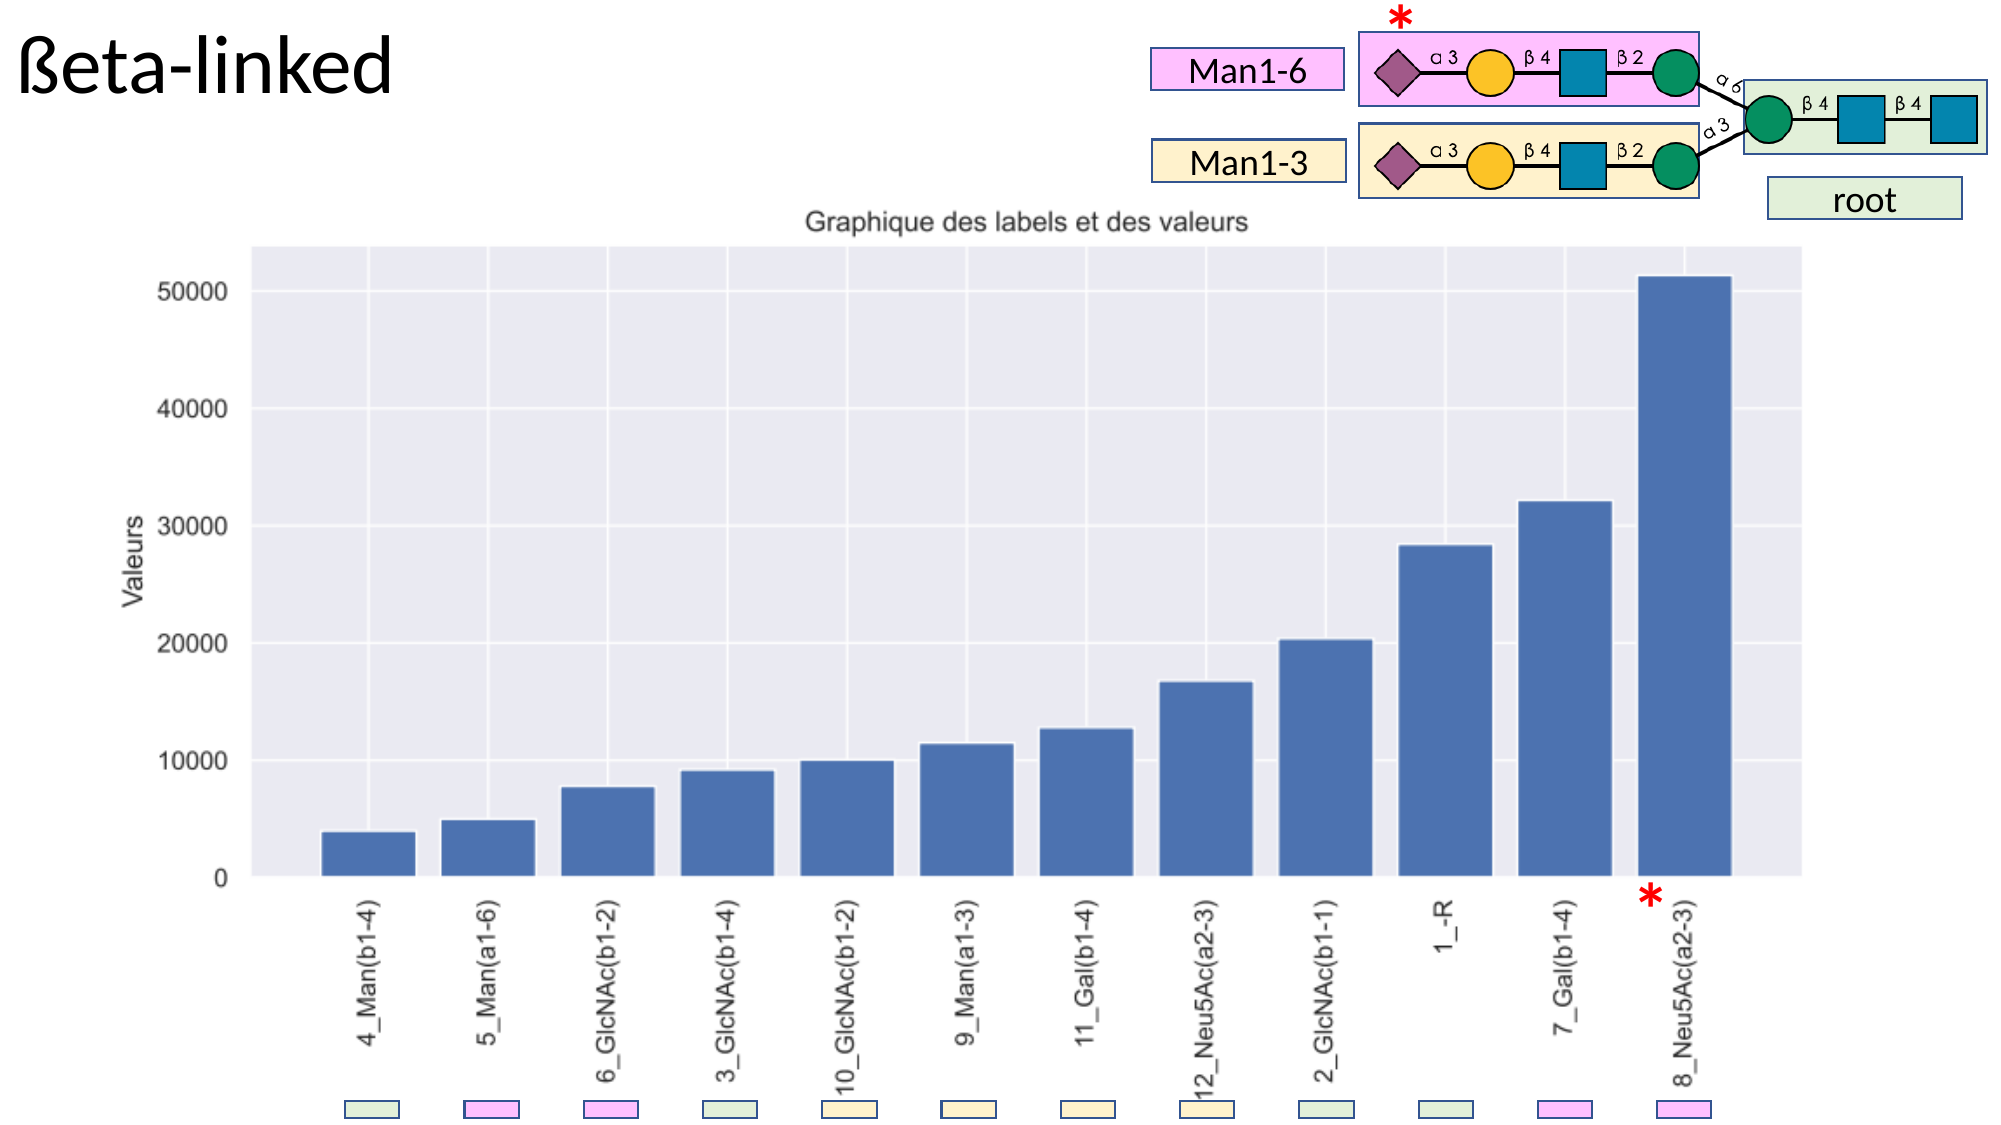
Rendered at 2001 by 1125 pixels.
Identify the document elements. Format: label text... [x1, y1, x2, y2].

picture [0, 125, 2000, 1101]
text_box [1298, 1101, 1355, 1119]
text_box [1150, 0, 2000, 263]
text_box [1537, 1101, 1593, 1119]
text_box ßeta-linked [1, 2, 412, 118]
text_box [940, 1101, 997, 1119]
text_box [1418, 1101, 1474, 1119]
text_box [344, 1101, 400, 1119]
text_box [583, 1101, 639, 1119]
text_box [1656, 1101, 1712, 1119]
text_box [821, 1101, 878, 1119]
text_box [463, 1101, 520, 1119]
text_box [1179, 1101, 1235, 1119]
text_box [1060, 1101, 1116, 1119]
text_box [702, 1101, 758, 1119]
